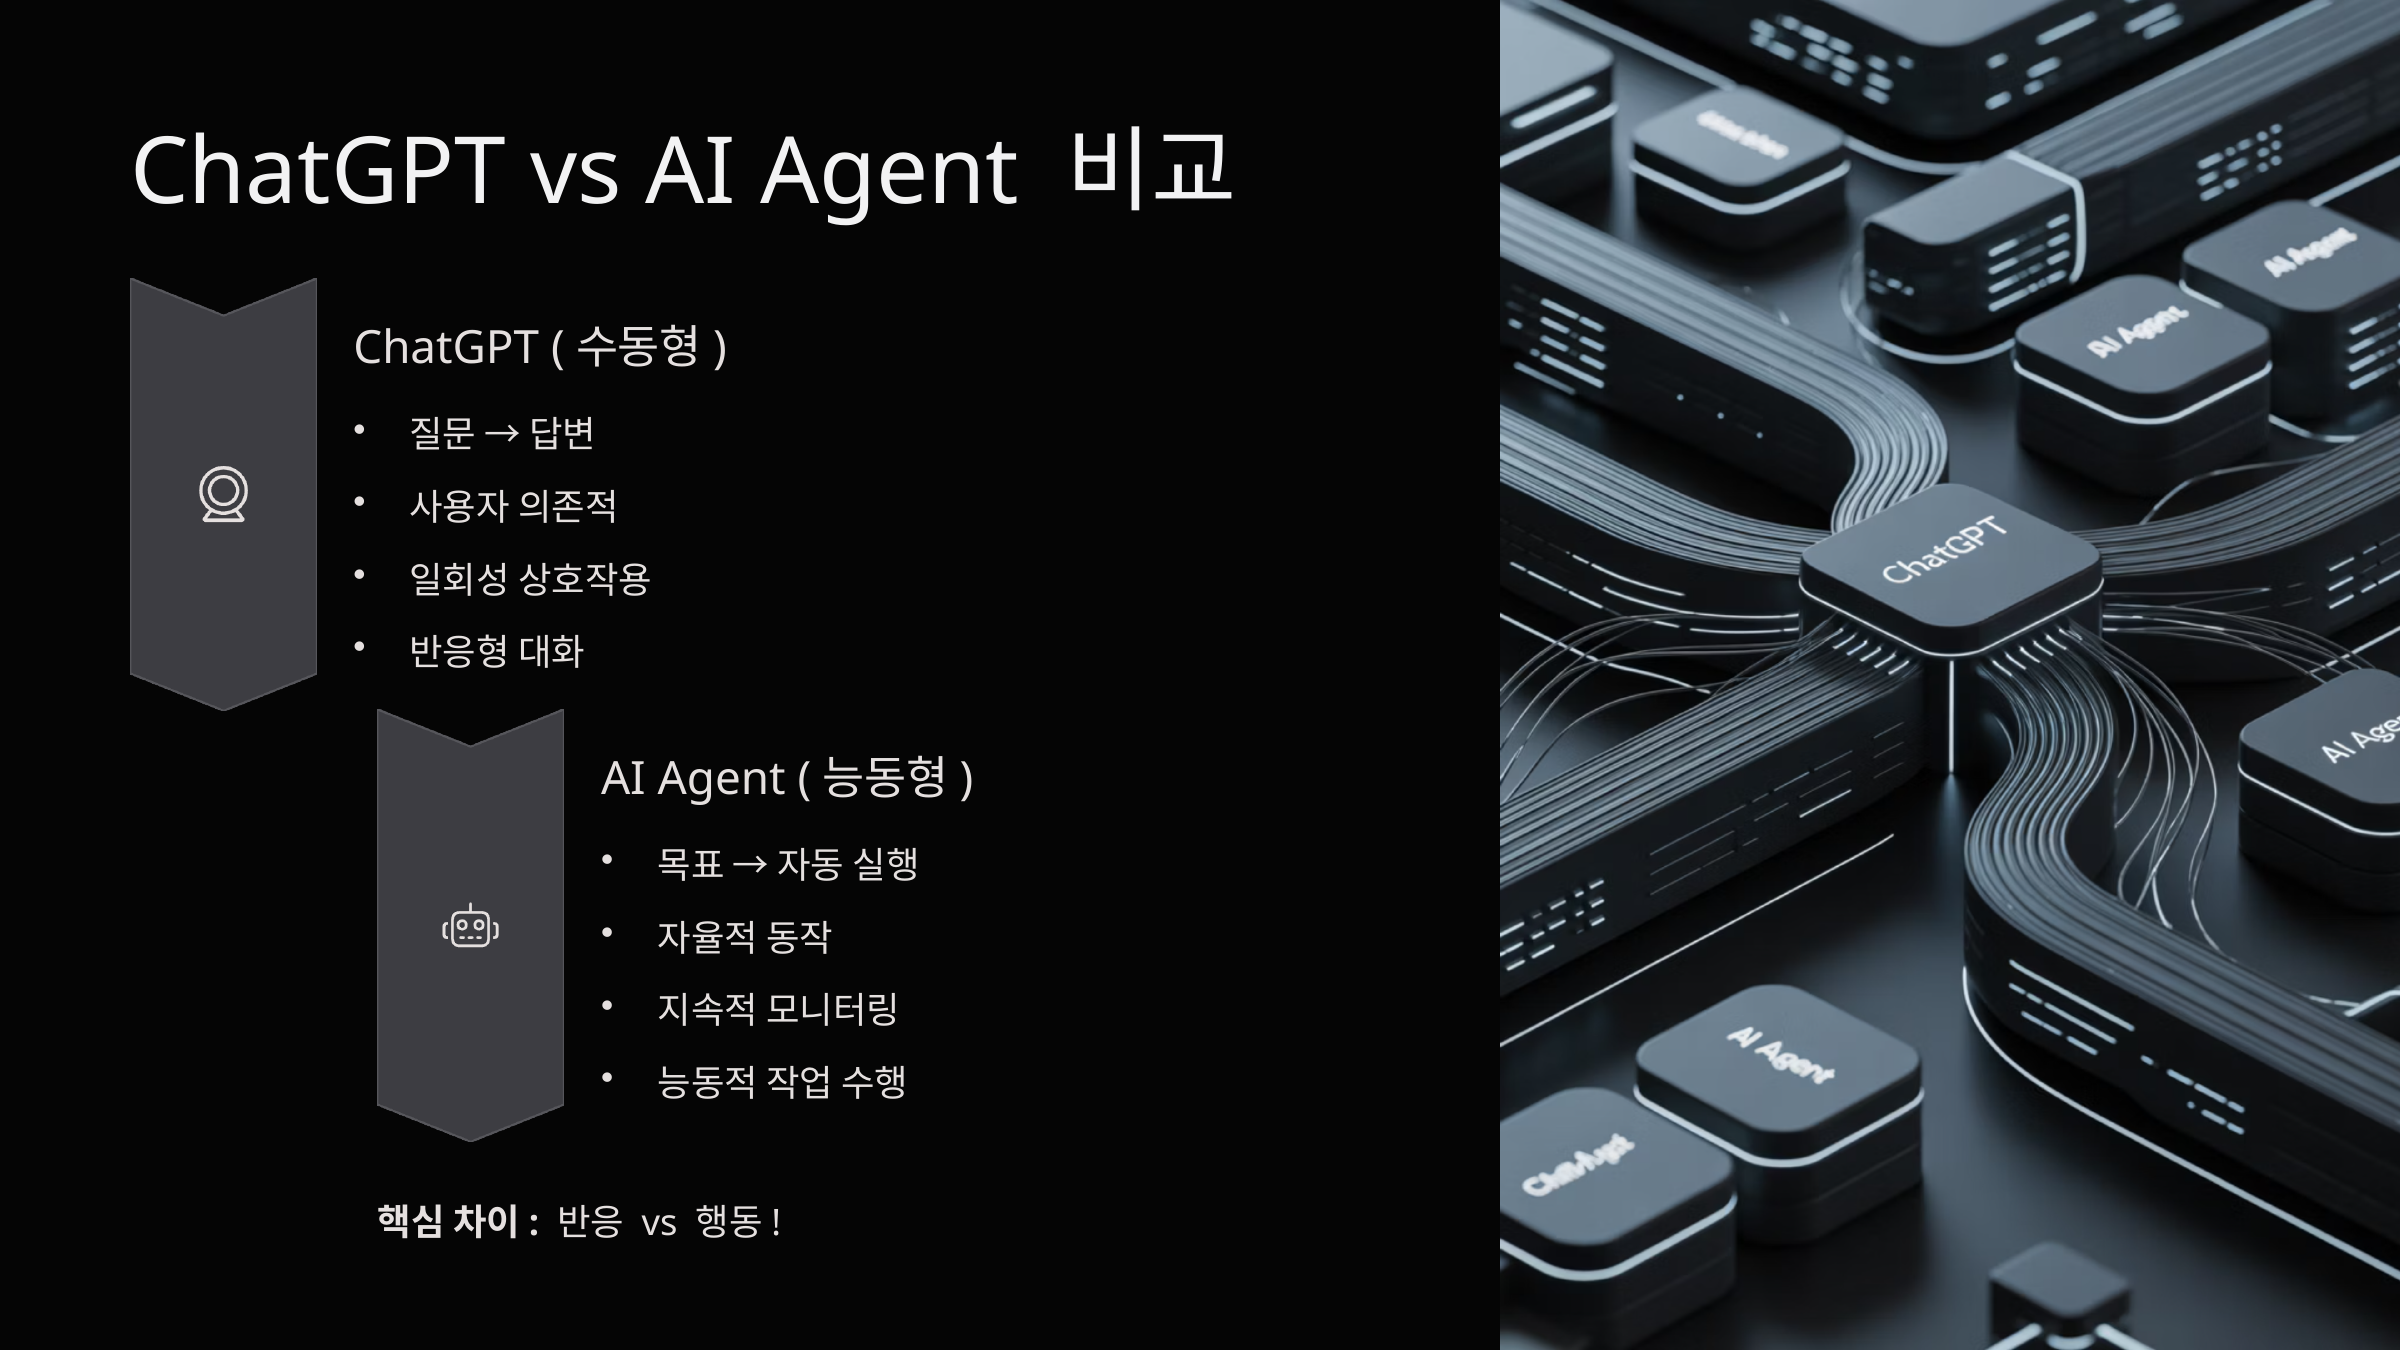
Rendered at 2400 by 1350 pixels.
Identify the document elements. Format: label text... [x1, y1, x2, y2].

text_box 반응형 대화 [353, 613, 1370, 673]
text_box ChatGPT vs AI Agent 비교 [130, 106, 1257, 223]
text_box ChatGPT (수동형) [353, 315, 819, 374]
picture [377, 709, 564, 1142]
text_box 지속적 모니터링 [601, 971, 1499, 1032]
text_box 목표 → 자동 실행 [601, 826, 1499, 887]
text_box 일회성 상호작용 [353, 541, 1370, 601]
text_box 능동적 작업 수행 [601, 1044, 1499, 1104]
picture [130, 278, 317, 711]
text_box 핵심 차이: 반응 vs 행동! [377, 1182, 1499, 1243]
text_box 사용자 의존적 [353, 468, 1370, 528]
text_box 질문 → 답변 [353, 395, 1370, 456]
text_box AI Agent (능동형) [601, 746, 1067, 805]
picture [1499, 0, 2400, 1350]
text_box 자율적 동작 [601, 899, 1499, 959]
